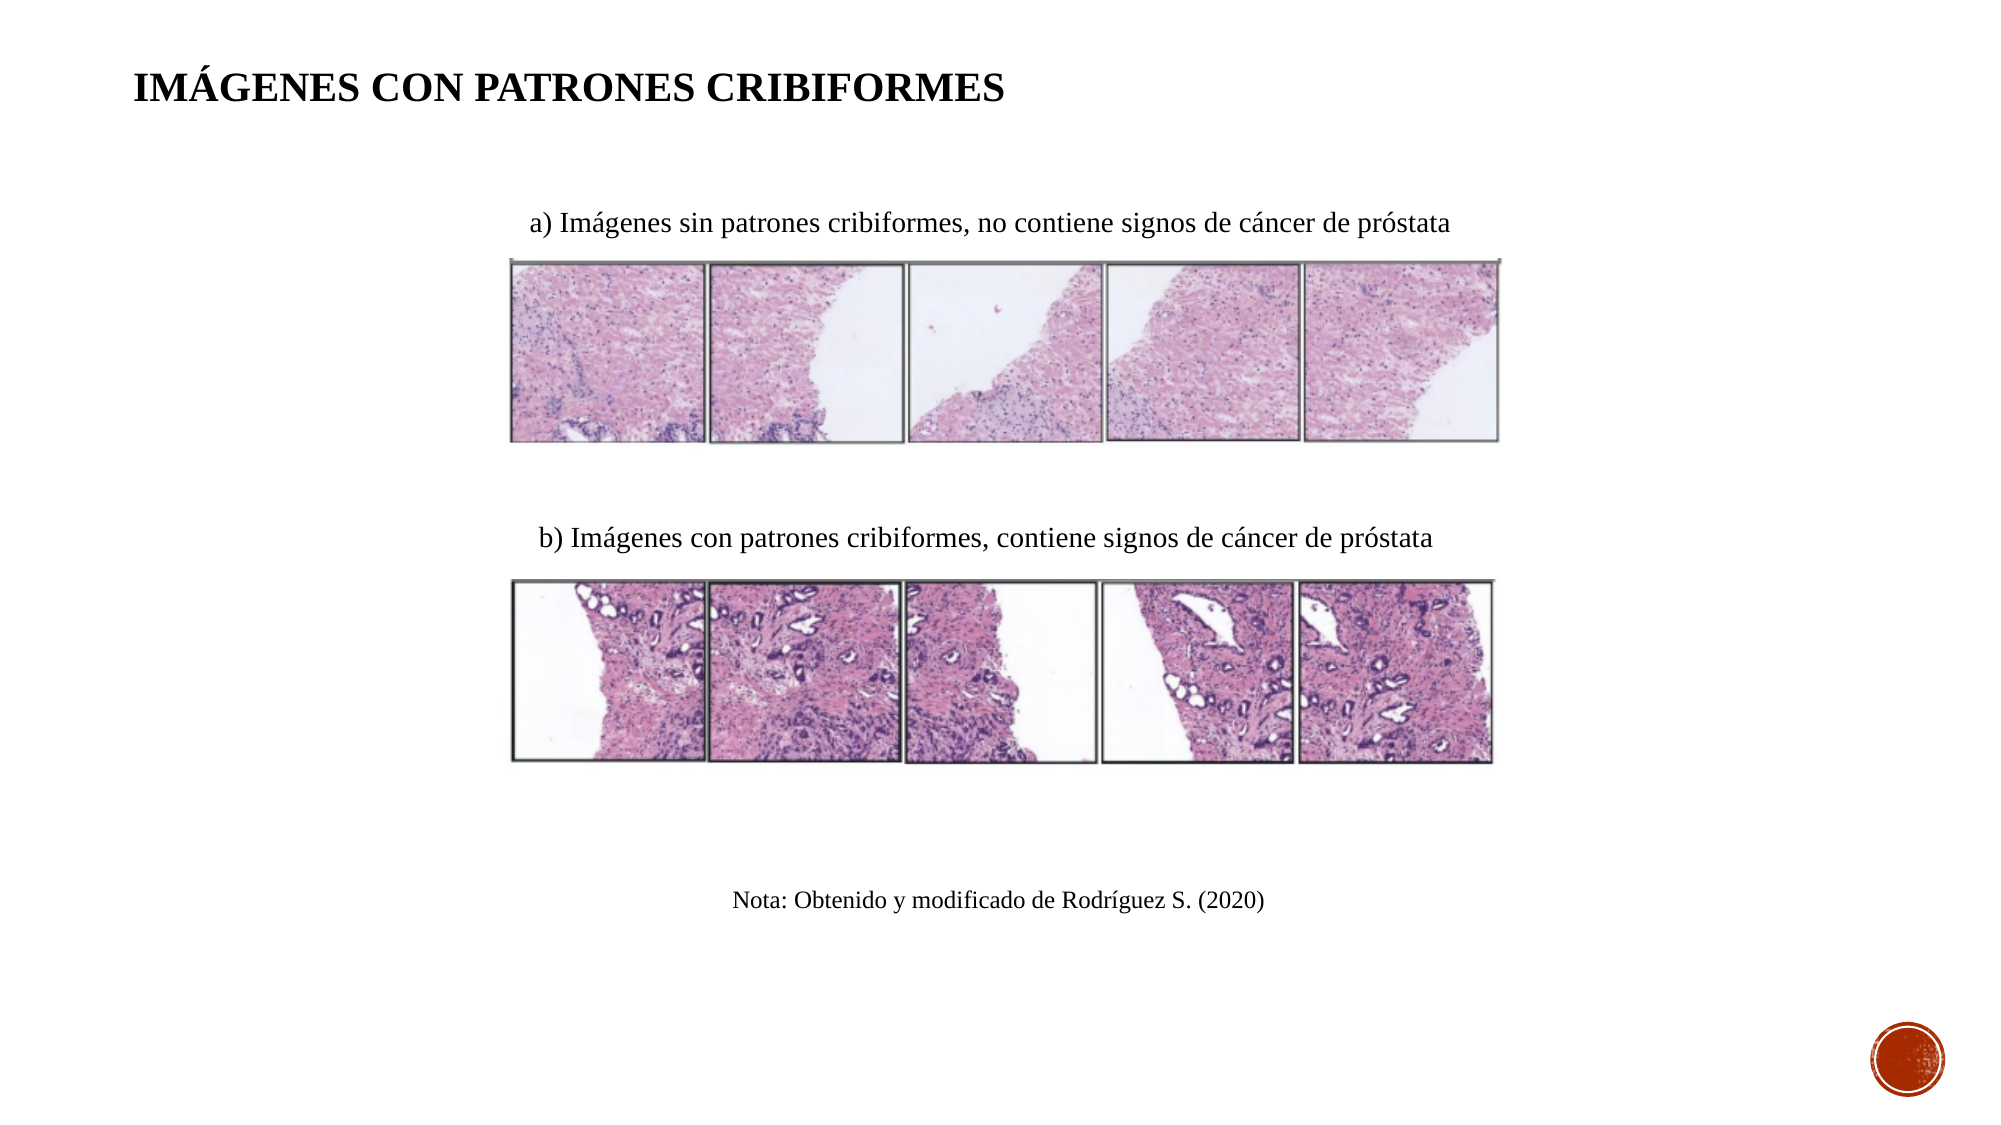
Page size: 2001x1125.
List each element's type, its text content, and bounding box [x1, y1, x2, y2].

text_box Nota: Obtenido y modificado de Rodríguez S. (2020) [717, 876, 1283, 922]
text_box IMÁGENES CON PATRONES CRIBIFORMES [118, 52, 1021, 118]
picture [501, 579, 1499, 769]
picture [483, 258, 1517, 450]
text_box a) Imágenes sin patrones cribiformes, no contiene signos de cáncer de próstata [514, 193, 1486, 248]
text_box b) Imágenes con patrones cribiformes, contiene signos de cáncer de próstata [523, 508, 1477, 563]
